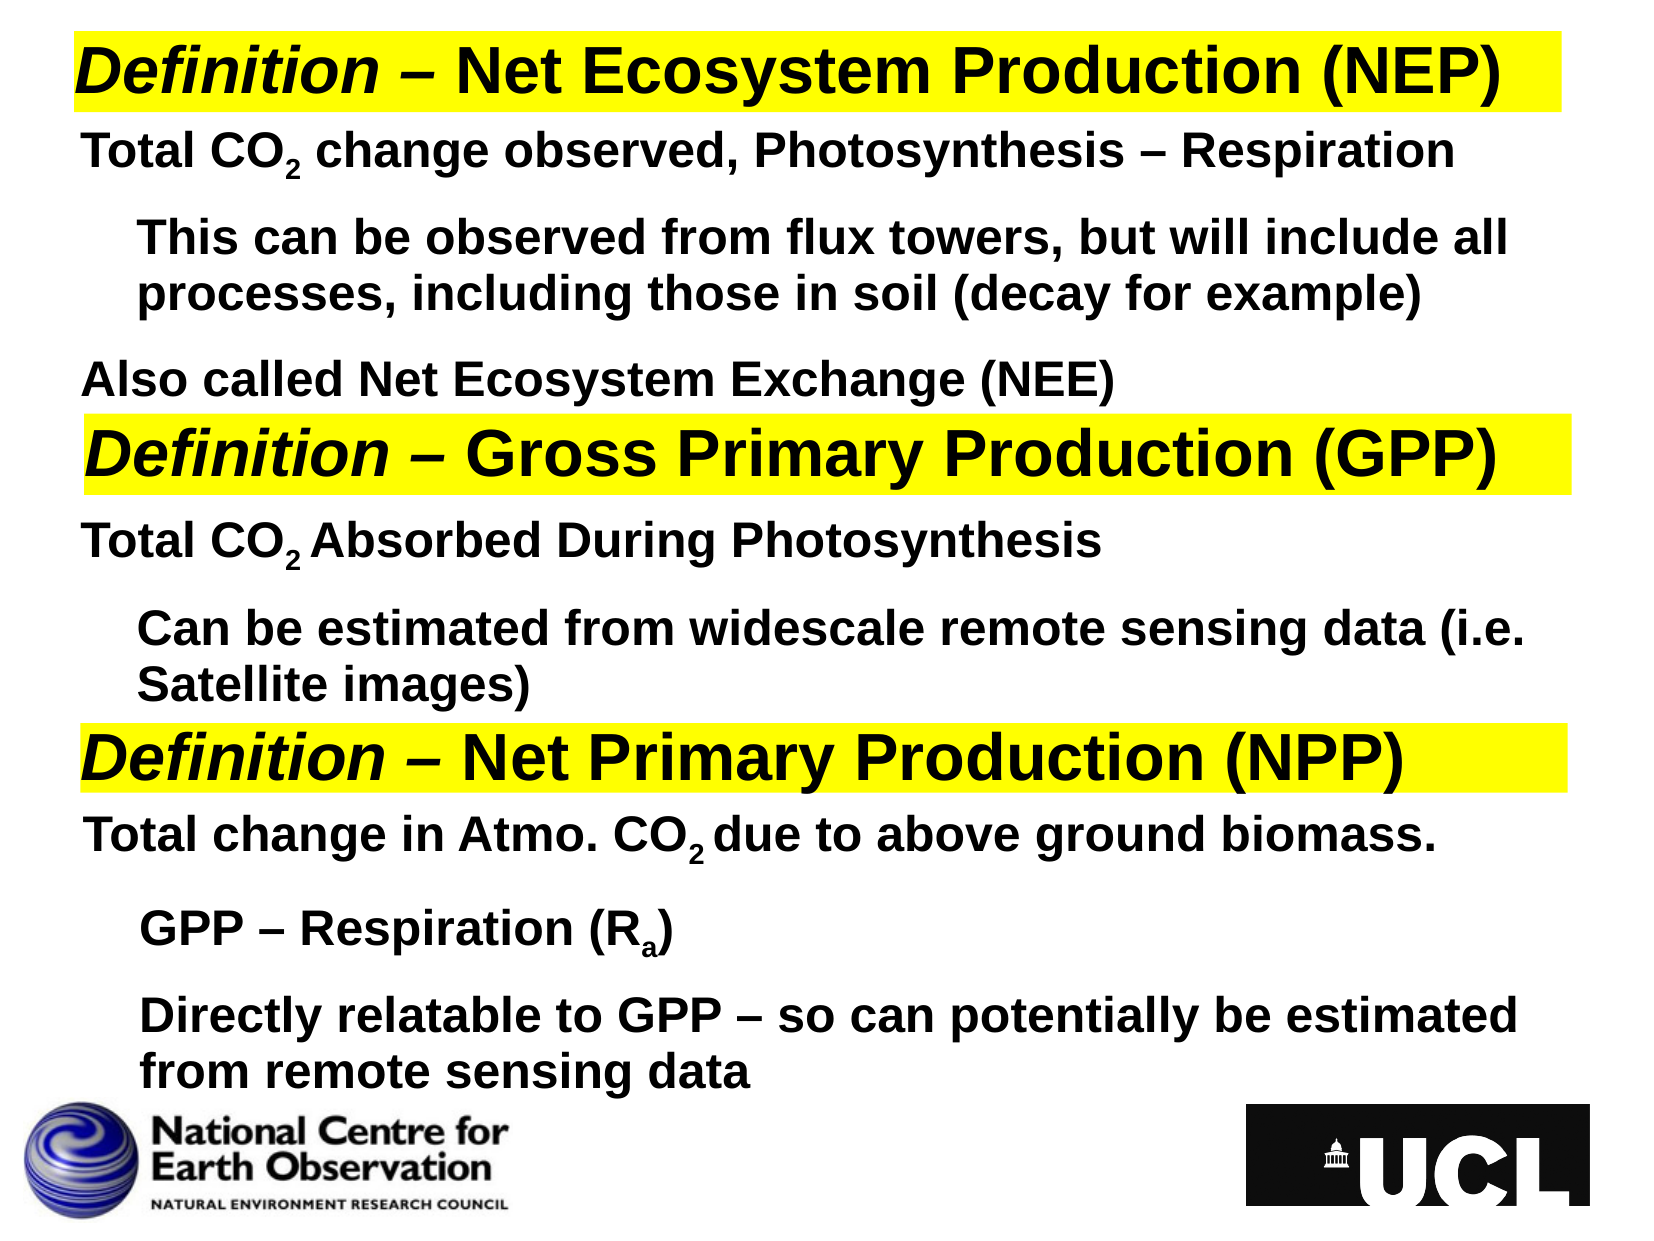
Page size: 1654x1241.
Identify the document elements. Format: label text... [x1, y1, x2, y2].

text_box Definition – Gross Primary Production (GPP) [84, 413, 1572, 495]
text_box Total change in Atmo. CO2 due to above ground biomass. GPP – Respiration (Ra) Directly relatable to GPP – so can potentially be estimated from remote sensing data [82, 797, 1571, 1032]
title Definition – Net Primary Production (NPP) [80, 722, 1569, 793]
picture [1246, 1104, 1590, 1206]
text_box Definition – Net Ecosystem Production (NEP) [74, 31, 1562, 113]
text_box Total CO2 change observed, Photosynthesis – Respiration This can be observed from flux towers, but will include all processes, including those in soil (decay for example) Also called Net Ecosystem Exchange (NEE) [80, 112, 1568, 309]
list Total CO2 Absorbed During Photosynthesis Can be estimated from widescale remote sensing data (i.e. Satellite images) [80, 502, 1569, 670]
picture [23, 1097, 513, 1223]
